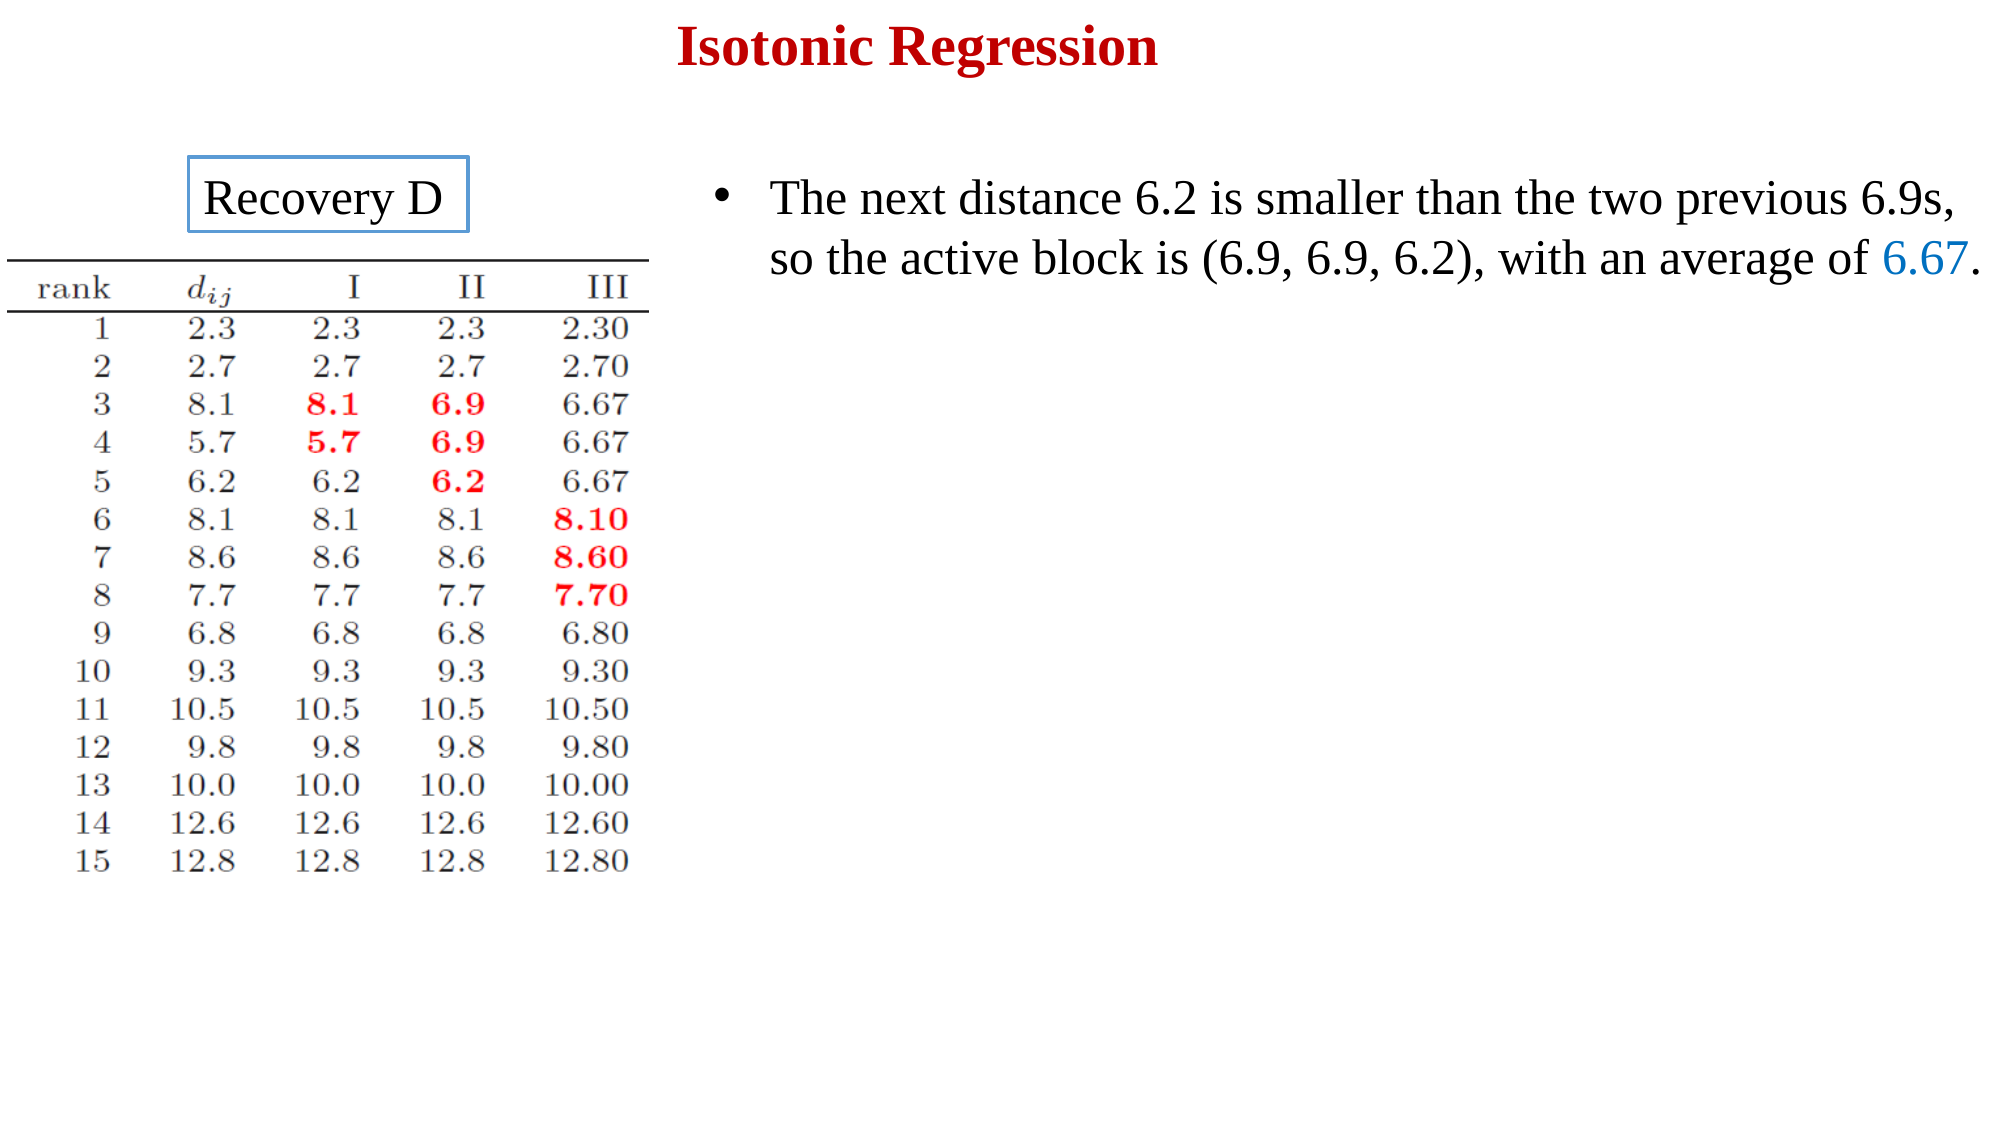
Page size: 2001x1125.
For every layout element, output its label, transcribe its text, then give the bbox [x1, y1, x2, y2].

text_box The next distance 6.2 is smaller than the two previous 6.9s, so the active block is (6.9, 6.9, 6.2), with an average of 6.67. [698, 156, 2000, 412]
picture [7, 258, 649, 881]
text_box Recovery D [188, 156, 468, 232]
text_box Isotonic Regression [661, 0, 1175, 85]
